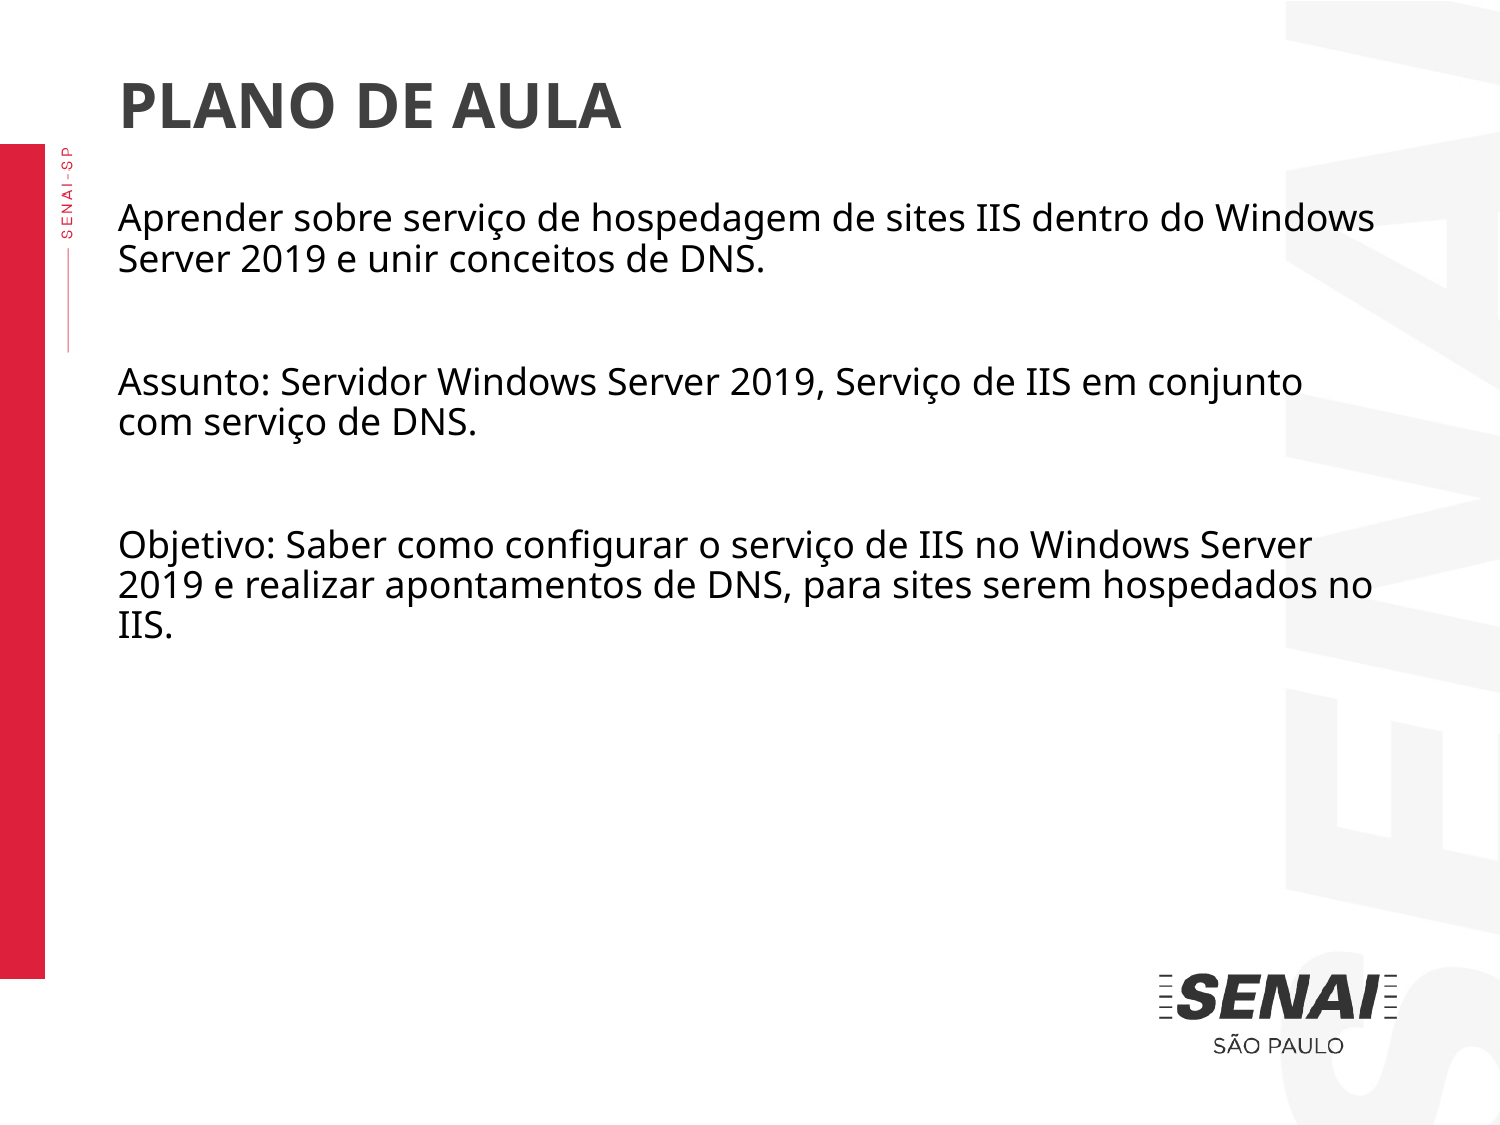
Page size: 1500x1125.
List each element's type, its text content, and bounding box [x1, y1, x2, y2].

list PLANO DE AULA [103, 59, 1286, 153]
text_box Aprender sobre serviço de hospedagem de sites IIS dentro do Windows Server 2019 e unir conceitos de DNS. Assunto: Servidor Windows Server 2019, Serviço de IIS em conjunto com serviço de DNS. Objetivo: Saber como configurar o serviço de IIS no Windows Server 2019 e realizar apontamentos de DNS, para sites serem hospedados no IIS. [103, 192, 1397, 655]
picture [0, 0, 1500, 1125]
